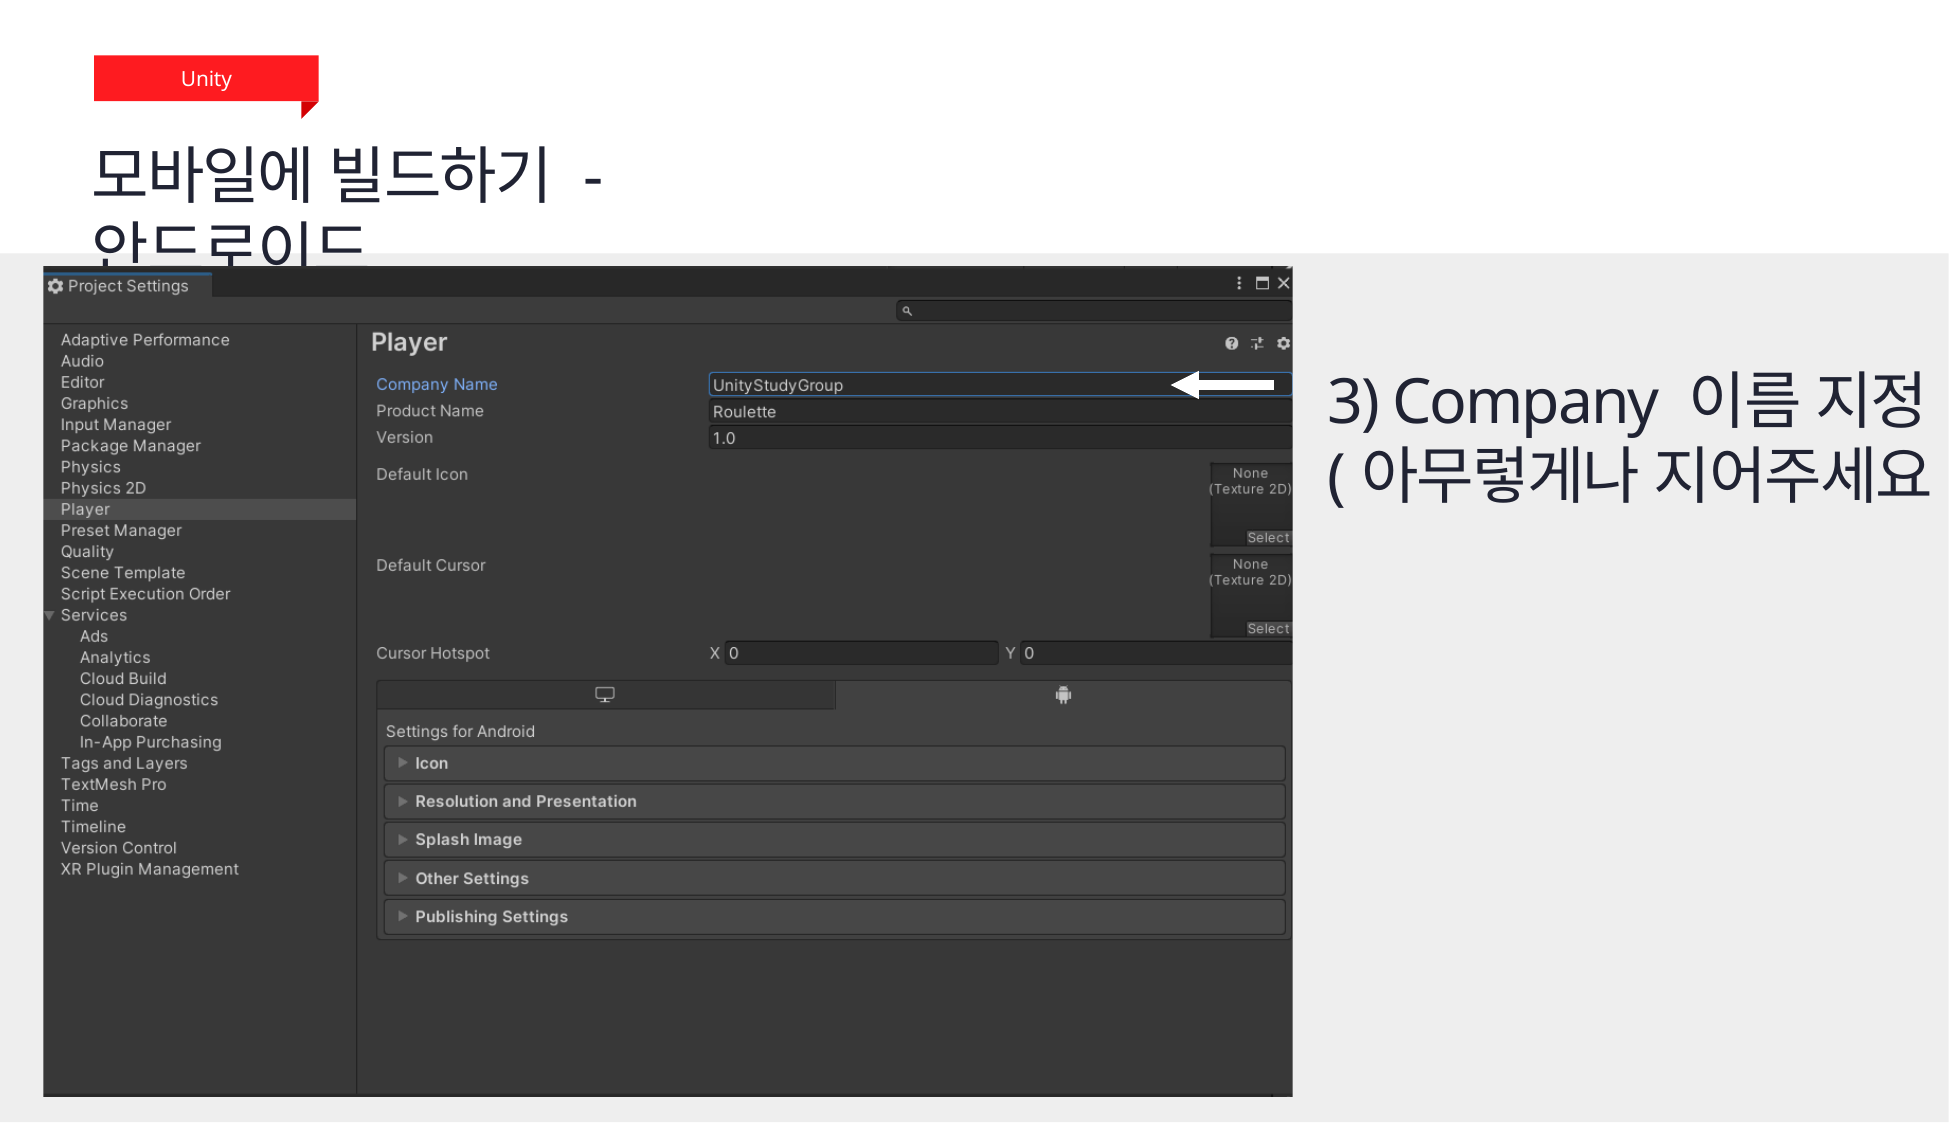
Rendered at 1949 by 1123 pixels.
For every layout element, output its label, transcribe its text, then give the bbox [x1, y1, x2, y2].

picture [43, 266, 1293, 1097]
text_box 3) Company 이름 지정 (아무렇게나 지어주세요) [1327, 361, 1949, 511]
text_box 모바일에 빌드하기 - 안드로이드 [91, 135, 890, 266]
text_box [94, 55, 319, 119]
